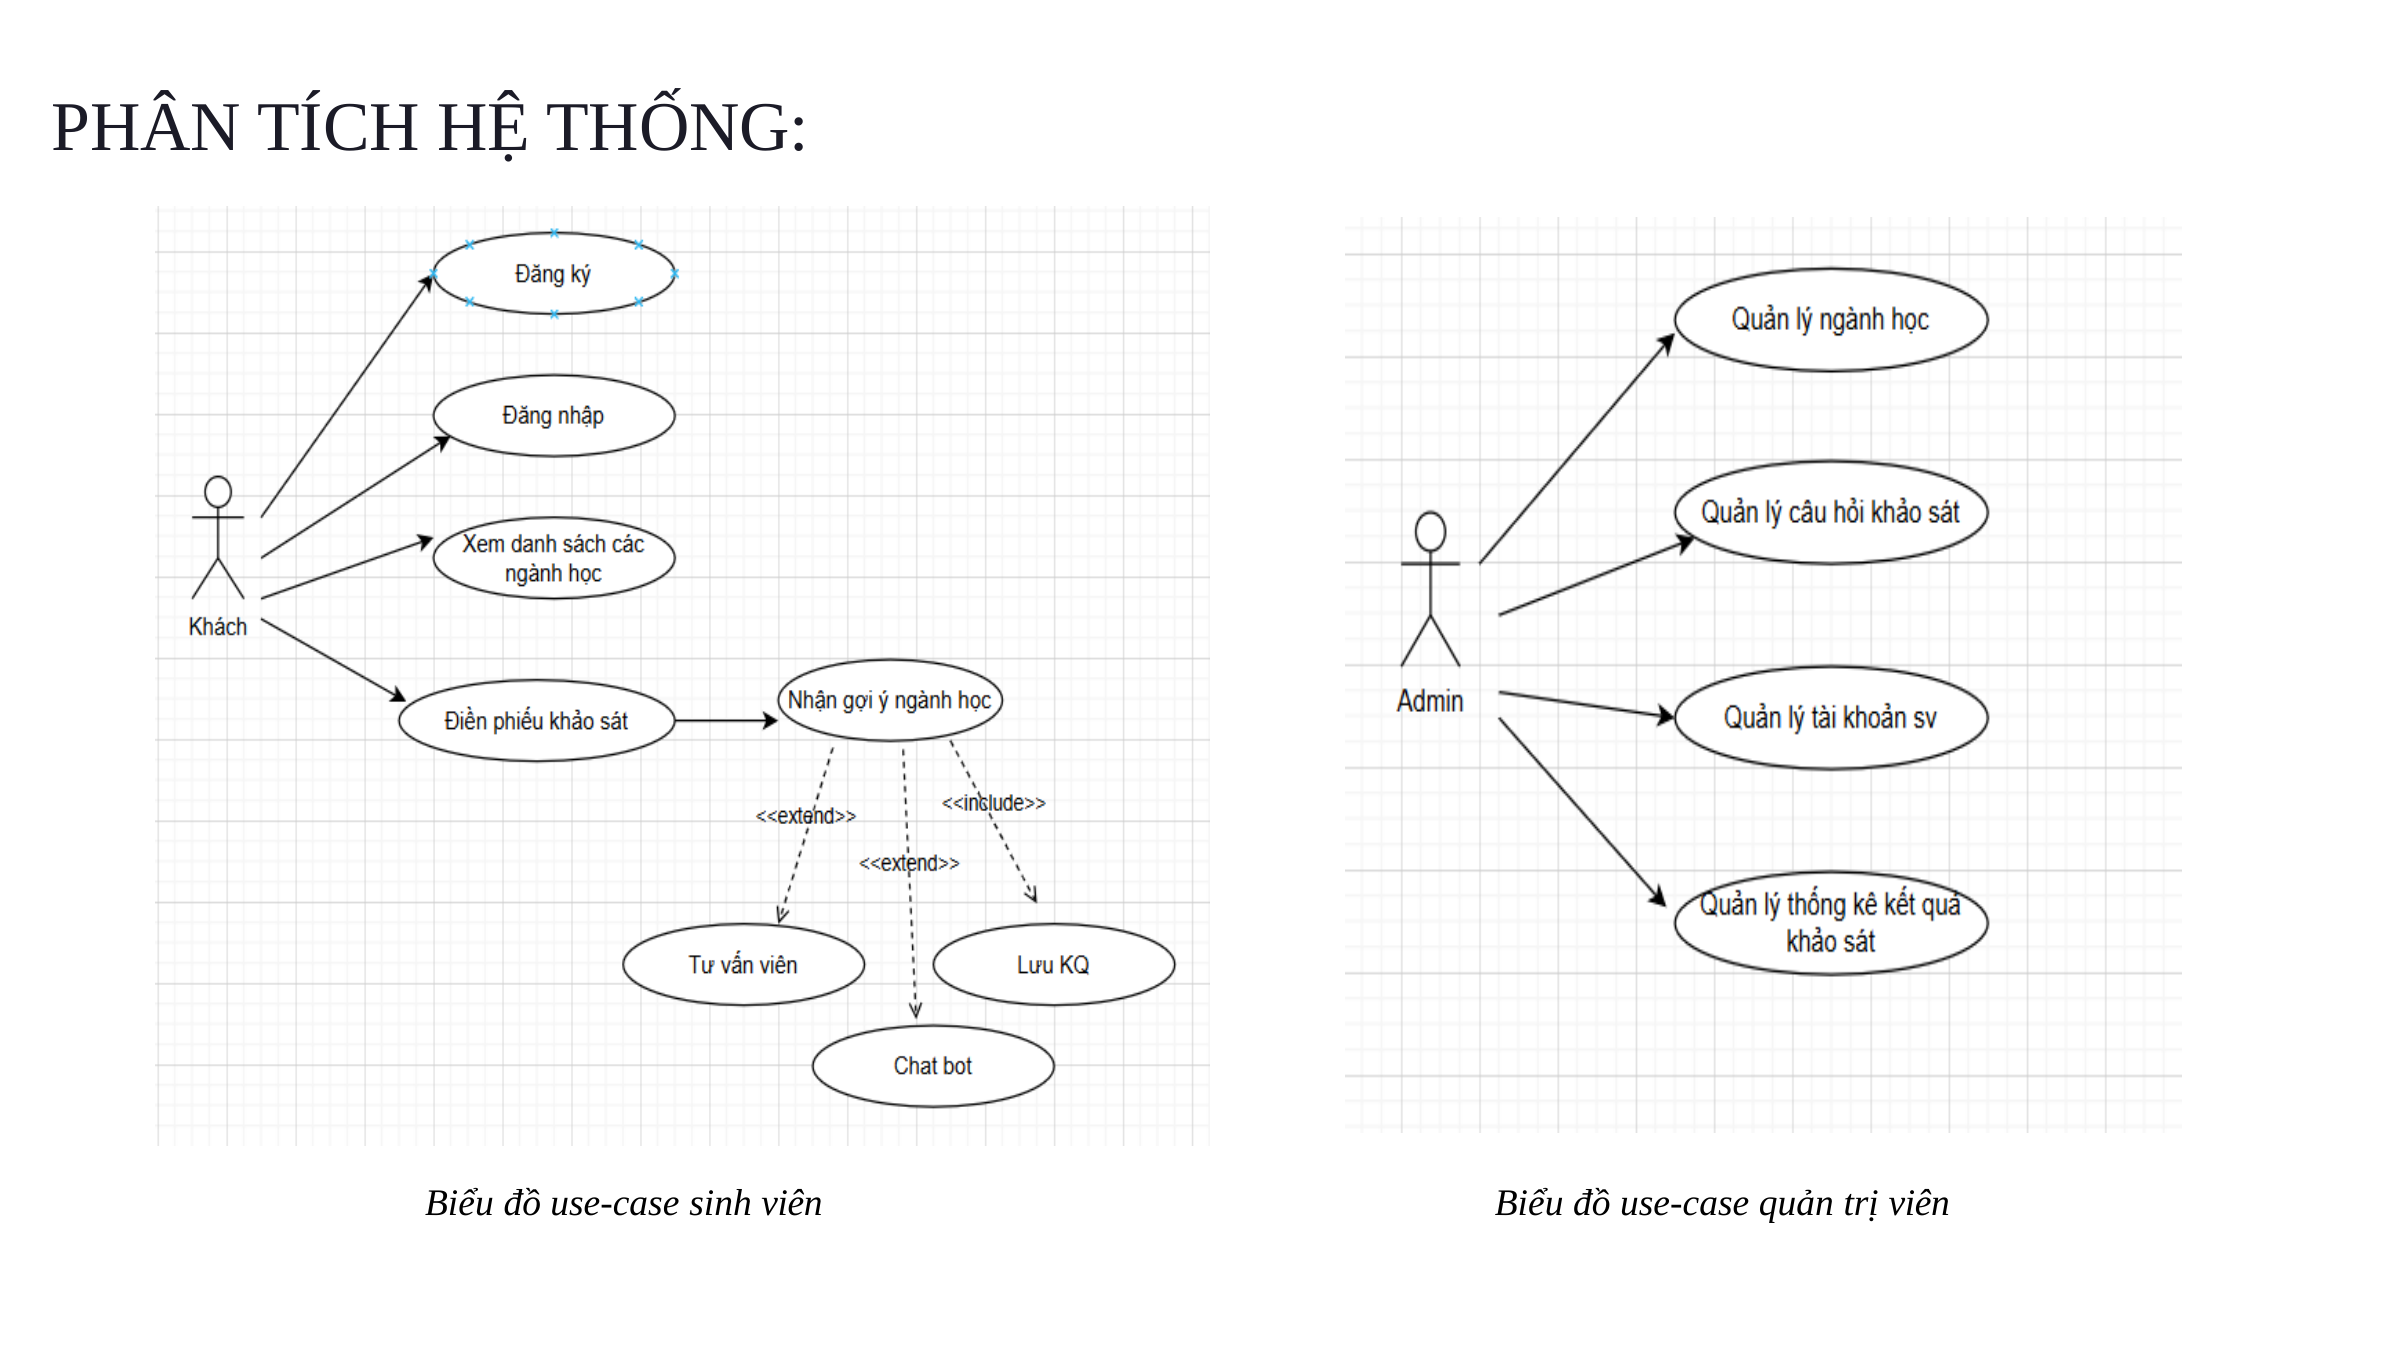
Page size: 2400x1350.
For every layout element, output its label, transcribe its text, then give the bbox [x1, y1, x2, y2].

text_box PHÂN TÍCH HỆ THỐNG: [51, 77, 1574, 165]
text_box Biểu đồ use-case quản trị viên [1479, 1170, 2400, 1230]
picture [155, 206, 1210, 1146]
picture [1345, 217, 2182, 1133]
text_box Biểu đồ use-case sinh viên [9, 1170, 1210, 1230]
